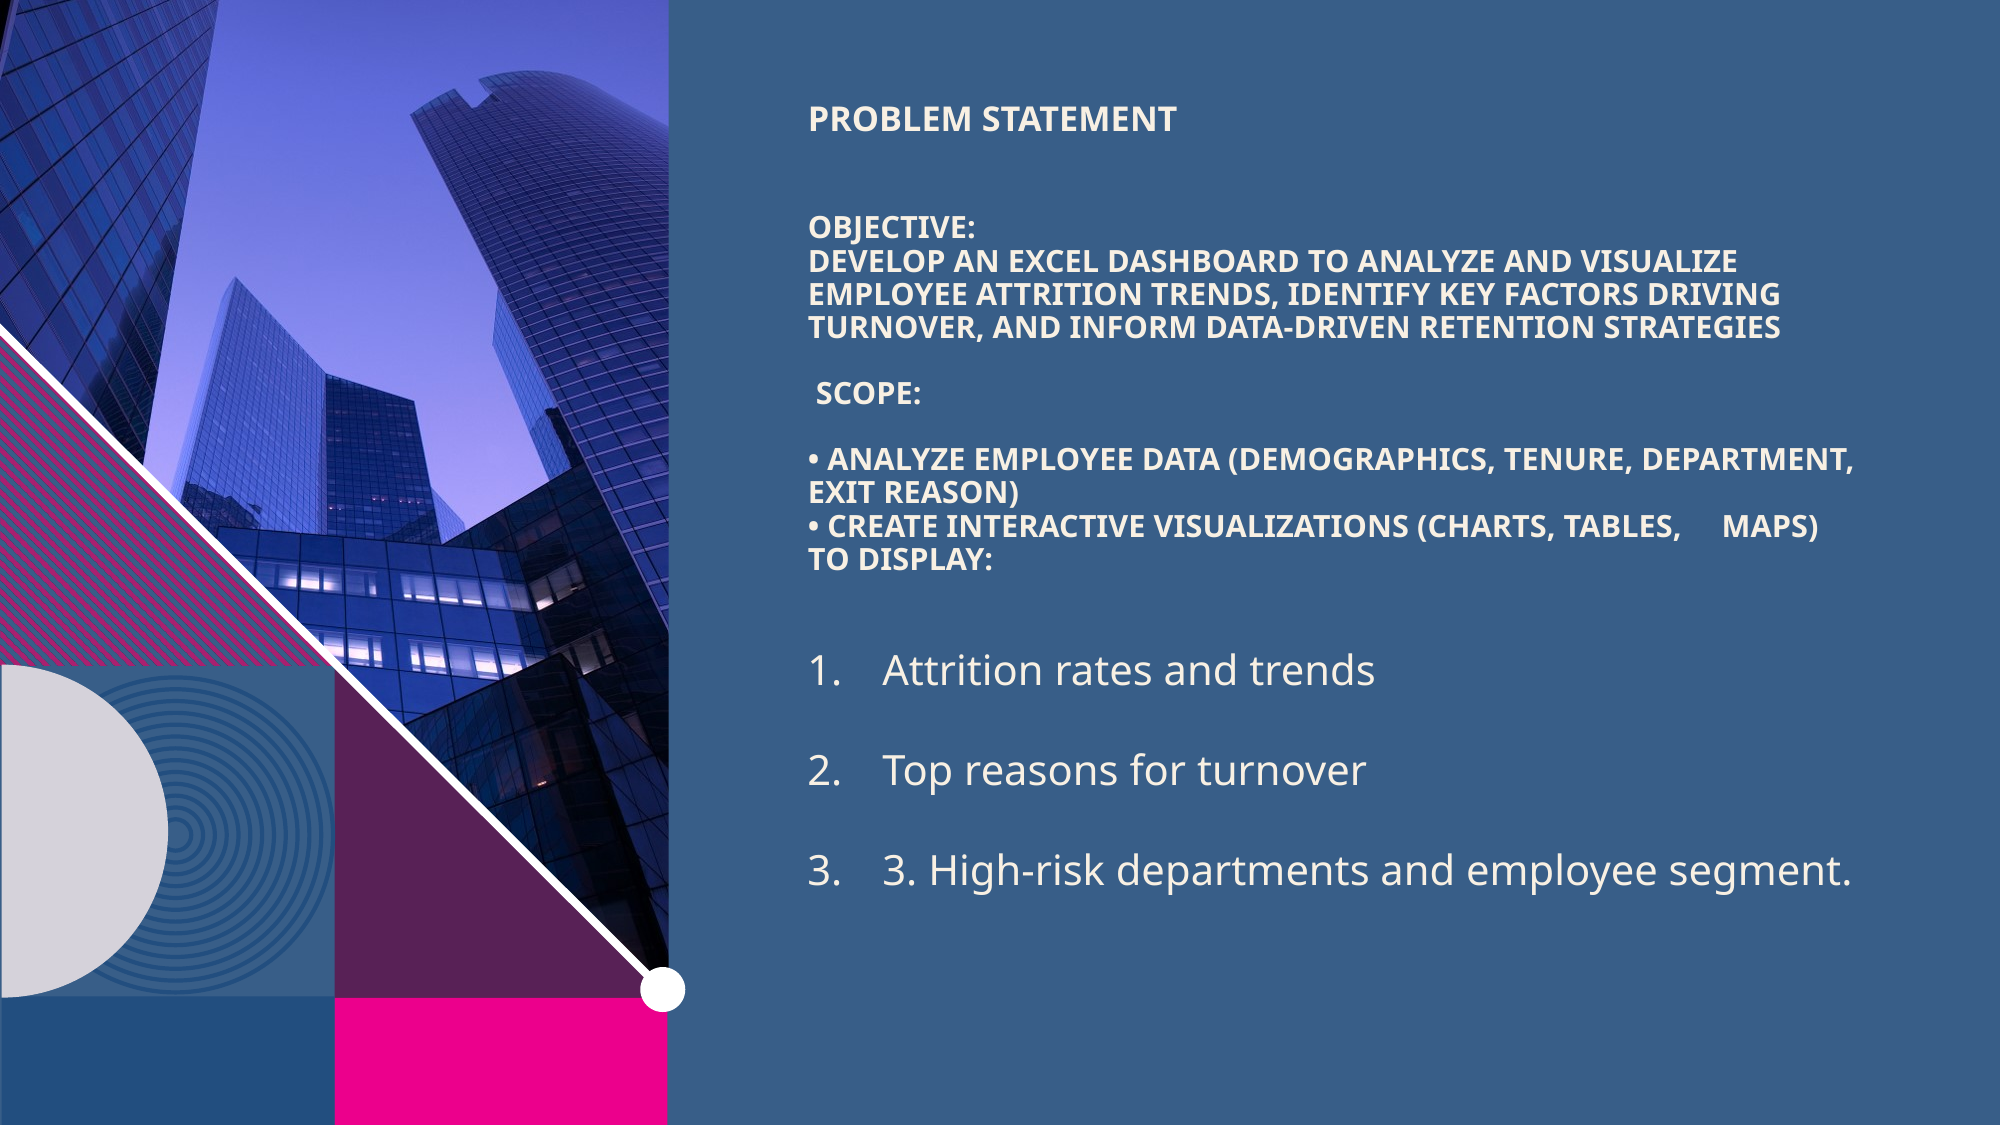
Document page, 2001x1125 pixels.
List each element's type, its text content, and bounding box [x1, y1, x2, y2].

text_box [642, 966, 687, 1014]
picture [0, 0, 669, 1001]
subtitle Attrition rates and trends Top reasons for turnover 3. High-risk departments and employee segment. [792, 610, 1875, 998]
title PROBLEM STATEMENT Objective: Develop an Excel dashboard to analyze and visualize employee attrition trends, identify key factors driving turnover, and inform data-driven retention strategies Scope: • Analyze employee data (demographics, tenure, department, exit reason) • Create interactive visualizations (charts, tables, maps) to display: [792, 89, 1875, 610]
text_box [0, 313, 667, 994]
